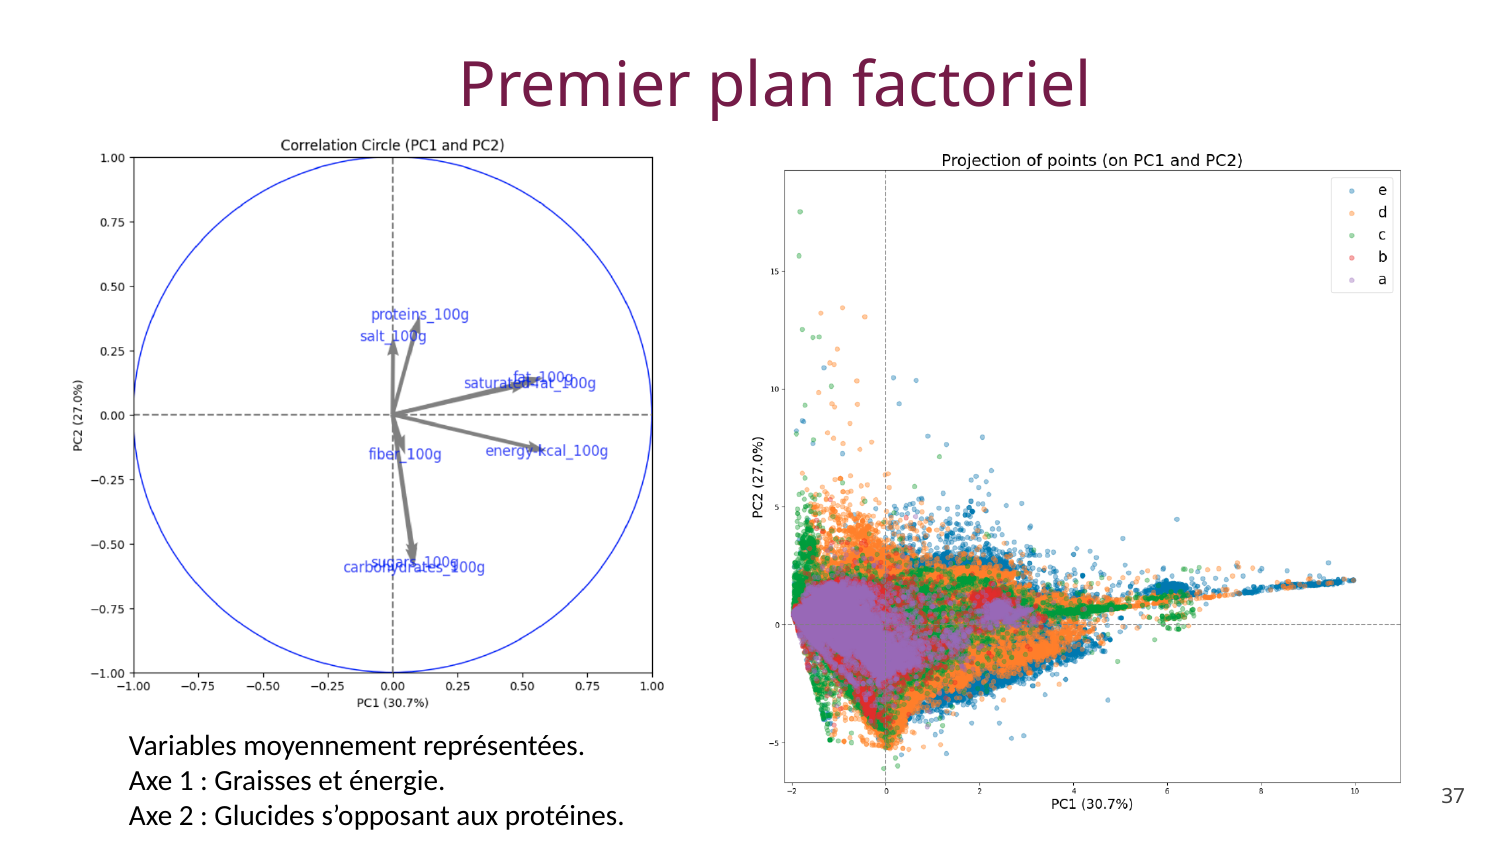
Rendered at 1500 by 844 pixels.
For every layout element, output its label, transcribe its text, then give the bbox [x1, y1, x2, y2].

picture [65, 132, 669, 712]
slide_number ‹#› [1389, 764, 1480, 830]
title Premier plan factoriel [443, 13, 1500, 134]
picture [749, 150, 1404, 812]
text_box Variables moyennement représentées. Axe 1 : Graisses et énergie. Axe 2 : Glucides s’opposant aux protéines. [114, 711, 1064, 844]
